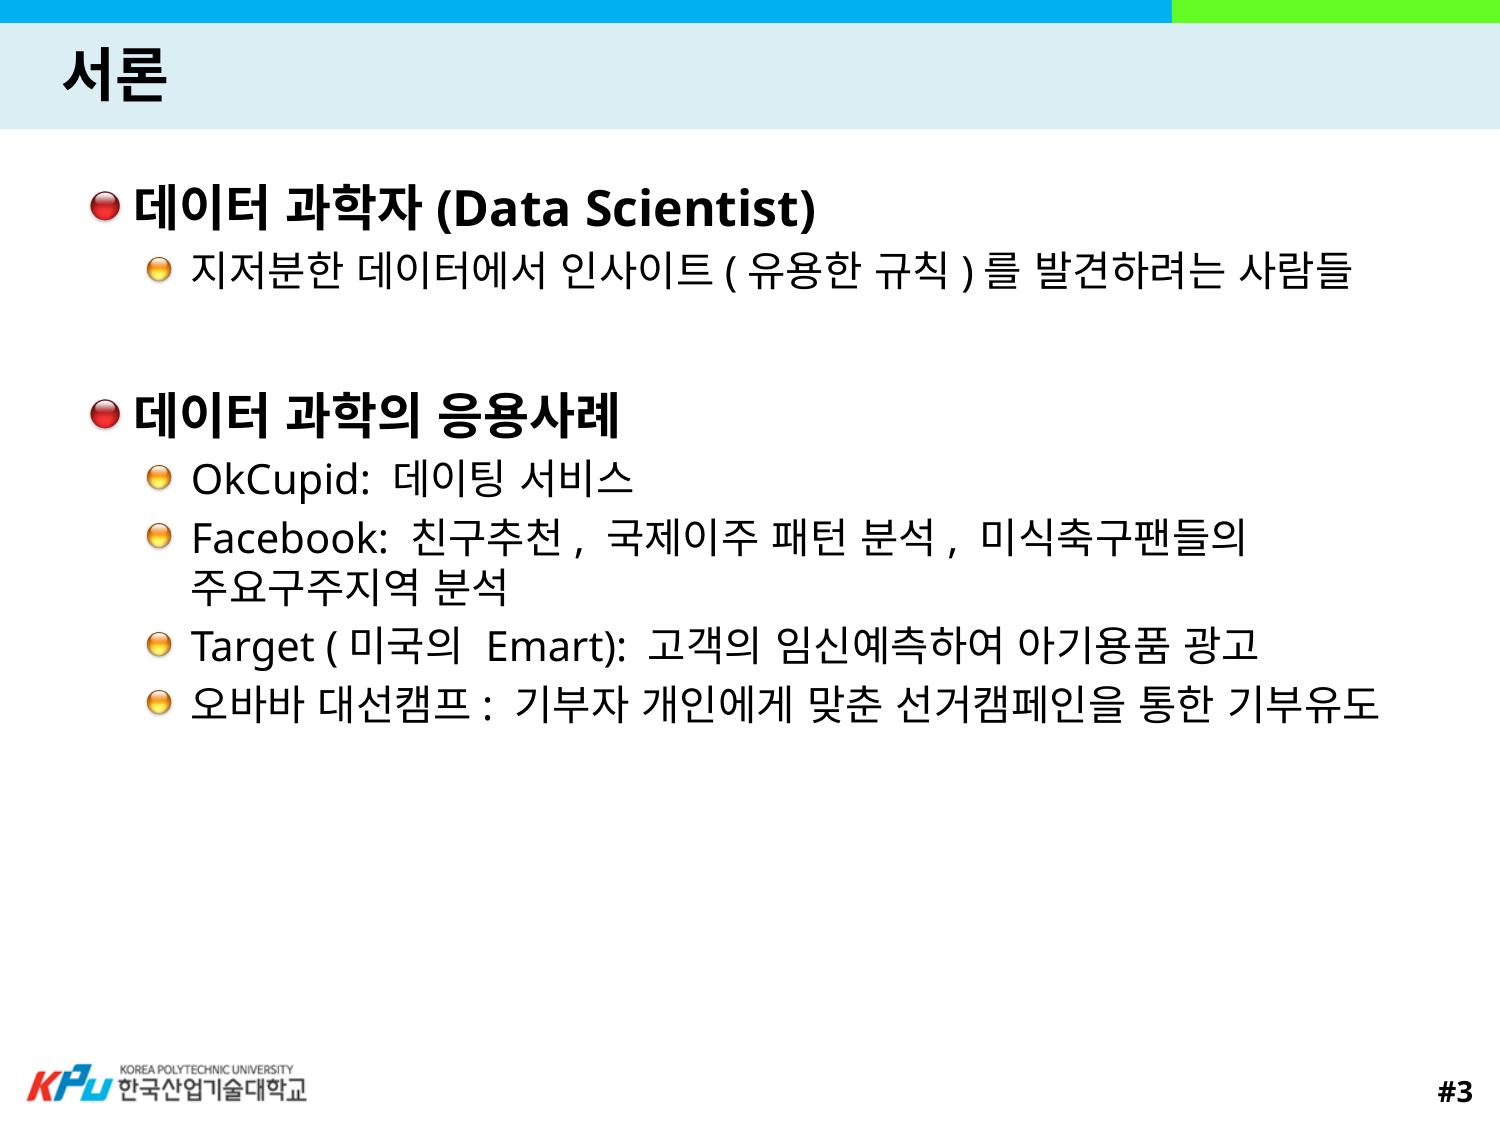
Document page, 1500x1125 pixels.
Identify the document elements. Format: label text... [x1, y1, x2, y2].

picture [87, 189, 123, 225]
list 데이터 과학자(Data Scientist) 지저분한 데이터에서 인사이트(유용한 규칙)를 발견하려는 사람들 데이터 과학의 응용사례 OkCupid: 데이팅 서비스 Facebook: 친구추천, 국제이주 패턴 분석, 미식축구팬들의 주요구주지역 분석 Target (미국의 Emart): 고객의 임신예측하여 아기용품 광고 오바바 대선캠프: 기부자 개인에게 맞춘 선거캠페인을 통한 기부유도 [72, 169, 1430, 1043]
picture [144, 521, 174, 552]
picture [19, 1058, 313, 1110]
picture [144, 255, 174, 285]
picture [144, 630, 174, 660]
picture [144, 463, 174, 493]
picture [144, 688, 174, 718]
title 서론 [46, 40, 1454, 106]
picture [87, 397, 123, 433]
